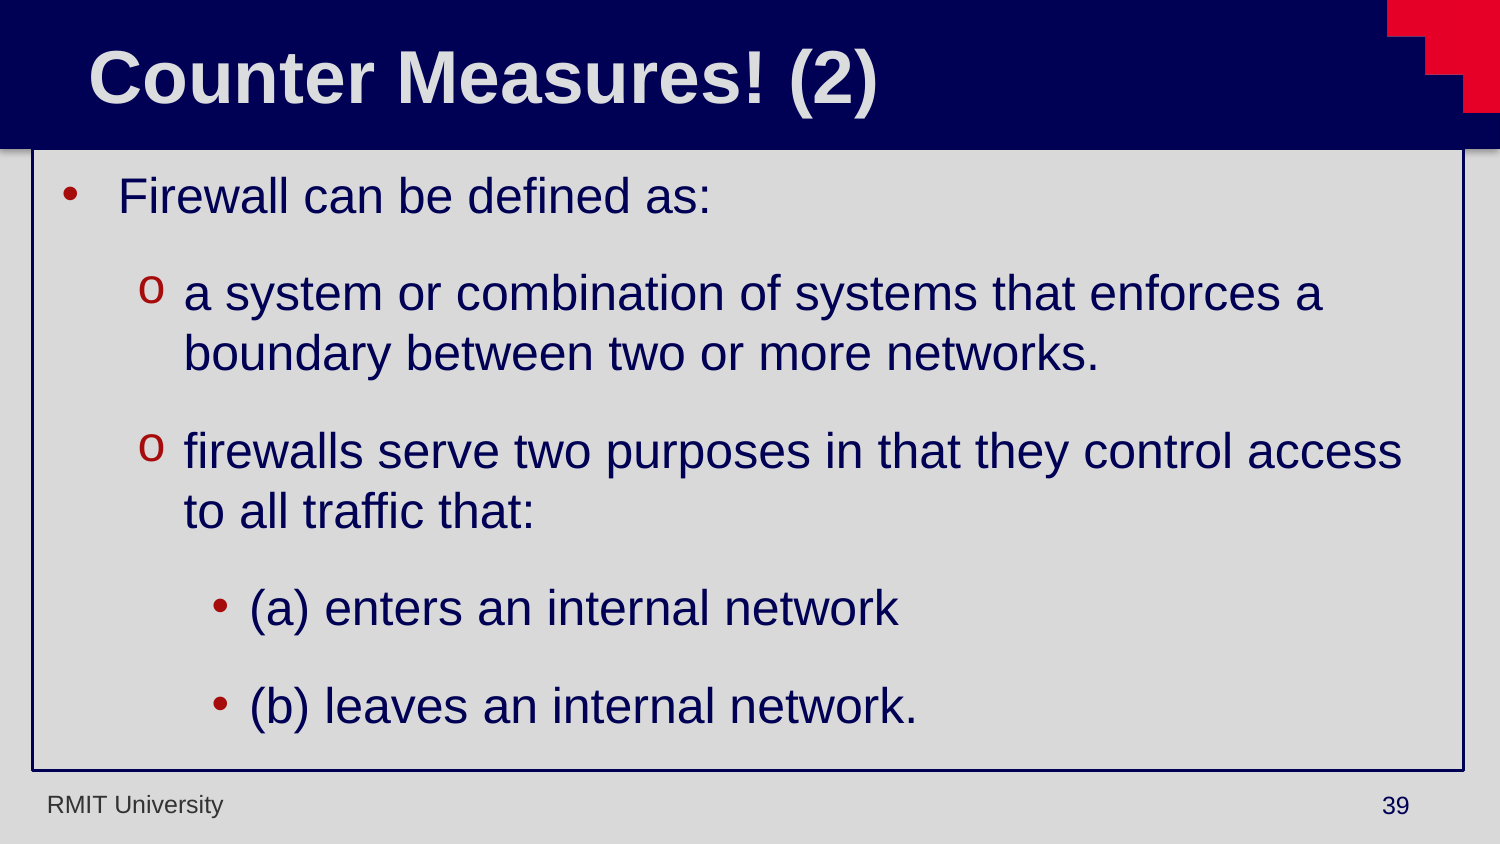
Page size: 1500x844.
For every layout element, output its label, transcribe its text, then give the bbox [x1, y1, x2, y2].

slide_number 39 [1074, 782, 1425, 827]
title Counter Measures! (2) [0, 0, 1356, 150]
list Firewall can be defined as: a system or combination of systems that enforces a boundary between two or more networks. firewalls serve two purposes in that they control access to all traffic that: (a) enters an internal network (b) leaves an internal network. [31, 146, 1465, 772]
picture [1387, 0, 1500, 113]
